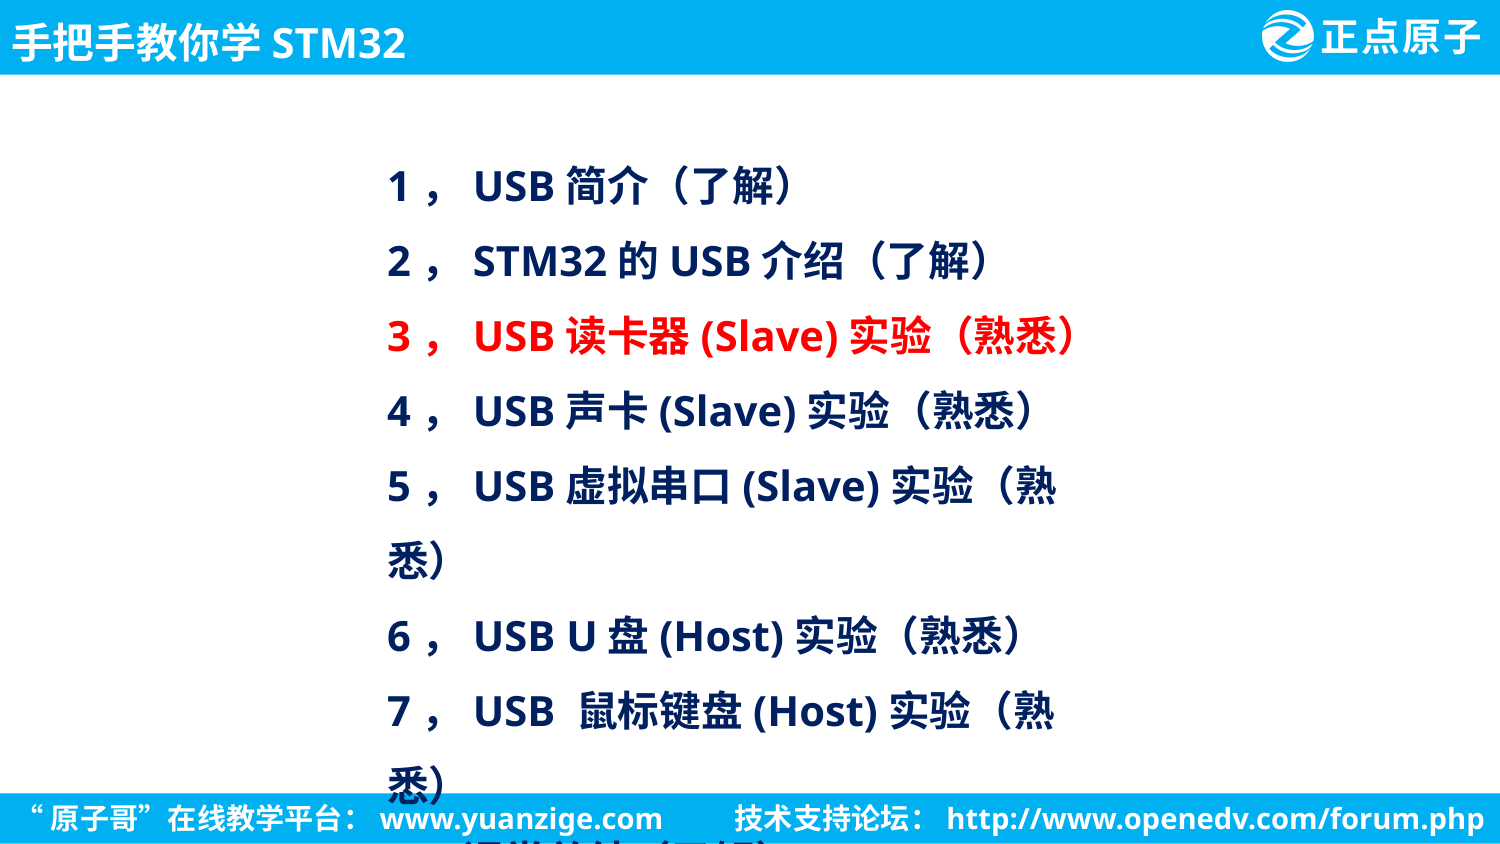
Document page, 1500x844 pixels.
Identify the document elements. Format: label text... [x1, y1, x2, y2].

text_box [0, 0, 1500, 76]
picture [1364, 45, 1370, 53]
picture [1412, 44, 1418, 52]
text_box “原子哥”在线教学平台：www.yuanzige.com [0, 793, 379, 843]
text_box 手把手教你学STM32 [0, 0, 967, 75]
picture [1322, 21, 1357, 52]
picture [1267, 11, 1313, 45]
picture [1404, 20, 1438, 54]
picture [1263, 27, 1307, 61]
picture [1431, 44, 1438, 52]
picture [1391, 45, 1397, 53]
text_box 1，USB简介（了解） 2，STM32的USB介绍（了解） 3，USB读卡器(Slave)实验（熟悉） 4，USB声卡(Slave)实验（熟悉） 5，USB虚拟串口(Slave)实验（熟悉） 6，USB U盘(Host)实验（熟悉） 7，USB 鼠标键盘(Host)实验（熟悉） 8，课堂总结（了解） [379, 131, 1121, 844]
picture [1367, 18, 1396, 42]
picture [1445, 21, 1479, 54]
text_box 技术支持论坛：http://www.openedv.com/forum.php [544, 793, 1500, 843]
